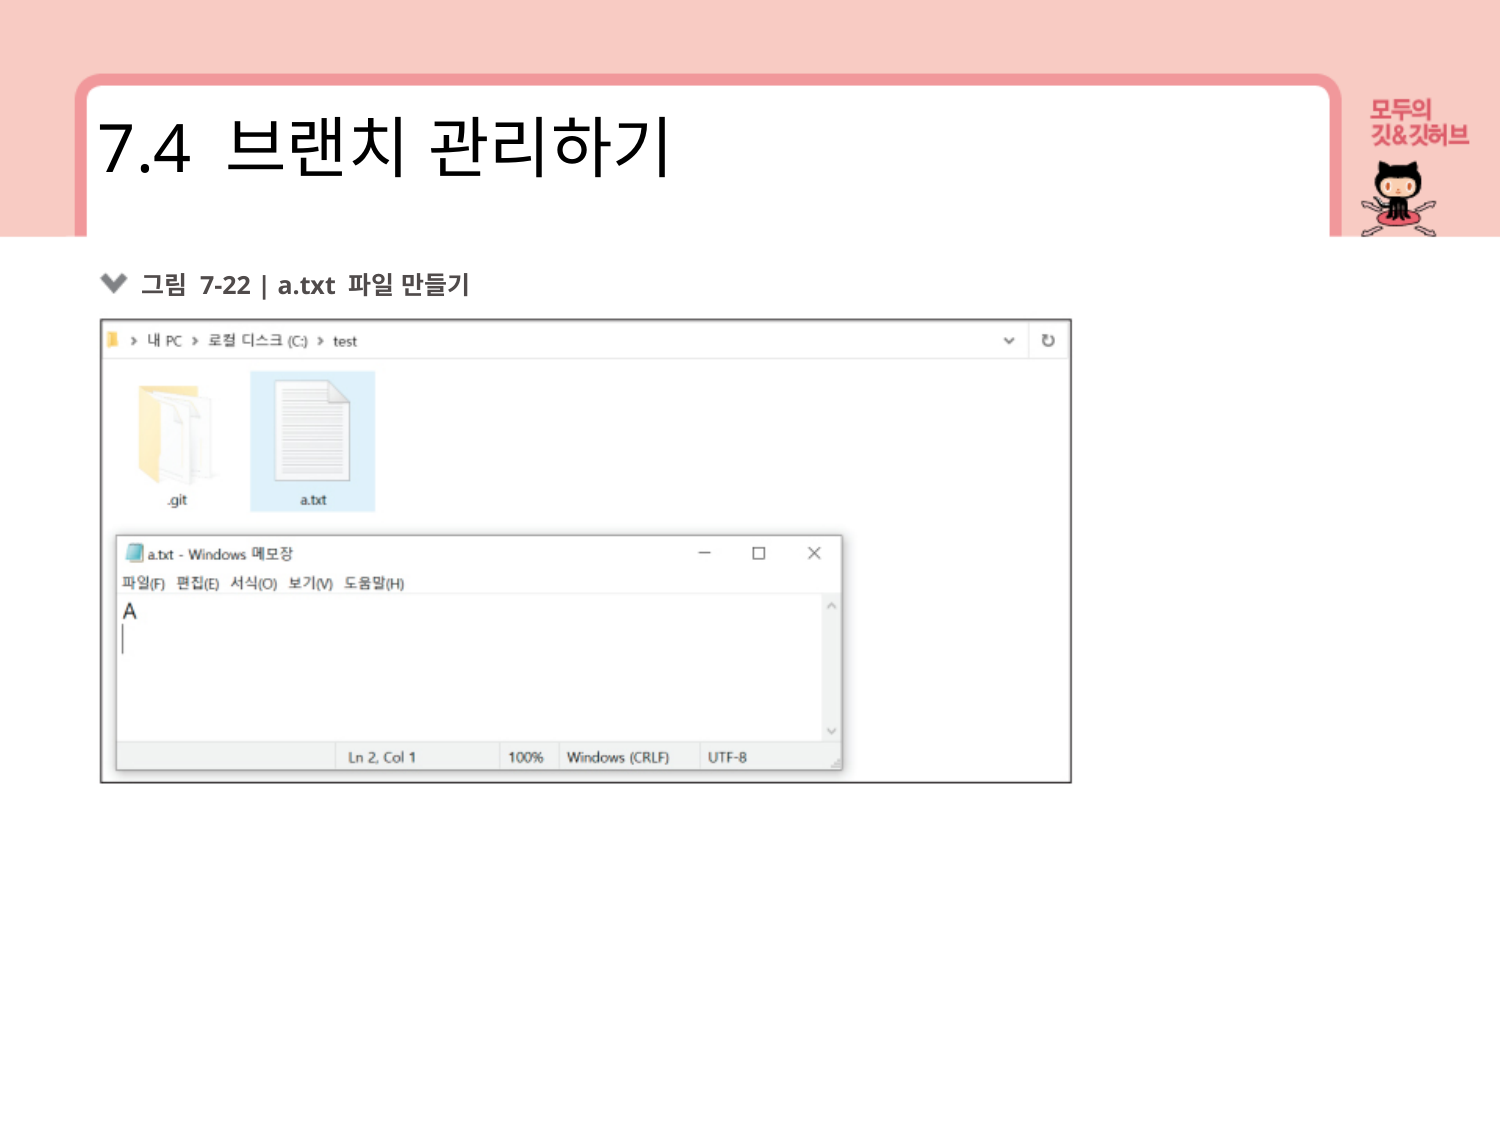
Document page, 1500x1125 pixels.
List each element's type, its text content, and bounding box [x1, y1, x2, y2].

text_box 7.4 브랜치 관리하기 [82, 61, 1413, 193]
picture [0, 0, 1500, 1125]
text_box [97, 259, 1374, 305]
